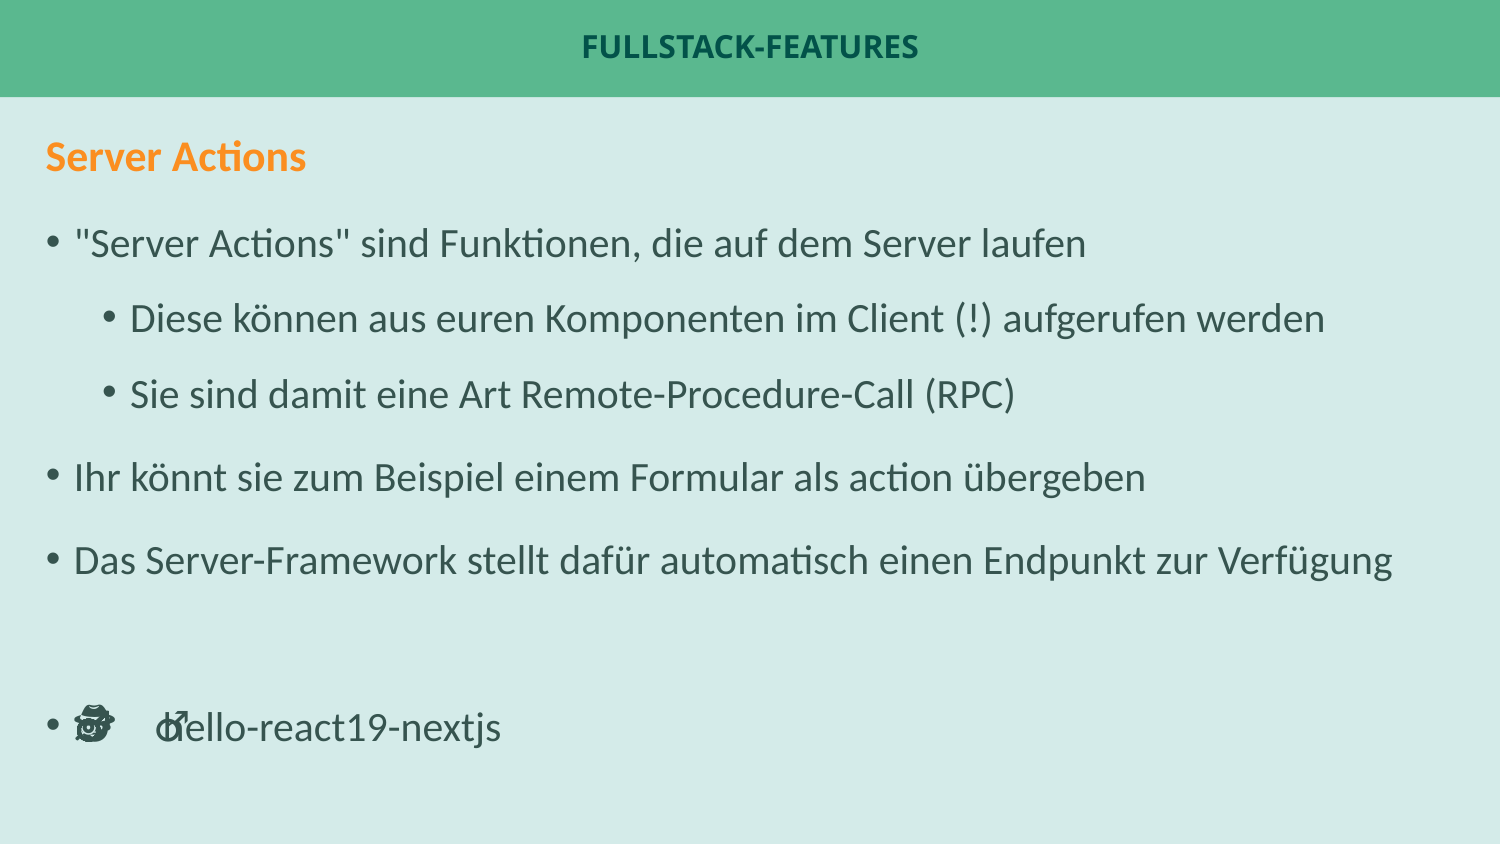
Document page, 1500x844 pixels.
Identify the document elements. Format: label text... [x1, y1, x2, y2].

title Fullstack-Features [0, 0, 1500, 98]
text_box Server Actions [30, 126, 1484, 204]
list "Server Actions" sind Funktionen, die auf dem Server laufen Diese können aus euren Komponenten im Client (!) aufgerufen werden Sie sind damit eine Art Remote-Procedure-Call (RPC) Ihr könnt sie zum Beispiel einem Formular als action übergeben Das Server-Framework stellt dafür automatisch einen Endpunkt zur Verfügung 🕵️‍♂️ hello-react19-nextjs [30, 204, 1470, 796]
